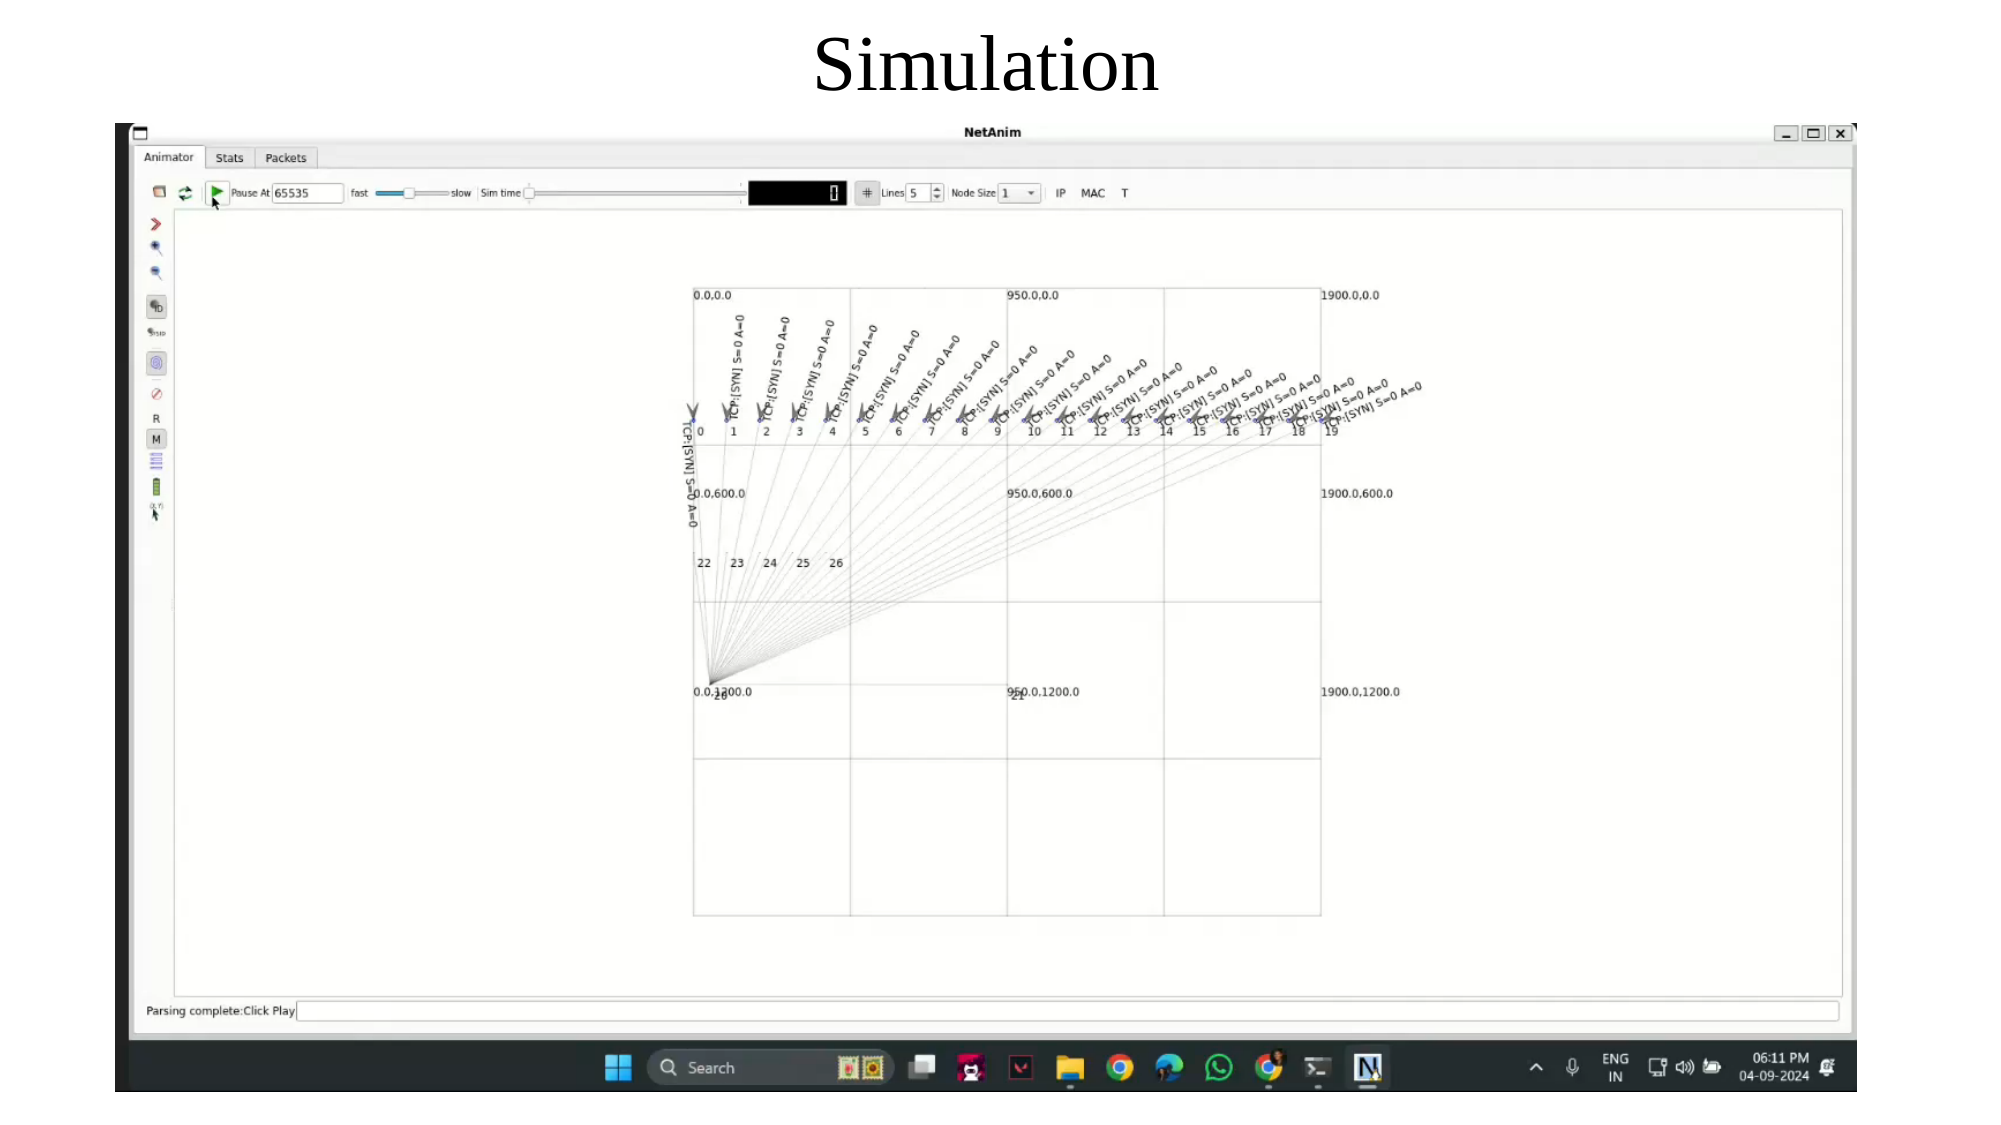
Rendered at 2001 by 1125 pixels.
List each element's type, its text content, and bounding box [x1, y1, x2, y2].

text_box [114, 122, 1858, 1093]
text_box Simulation [225, 6, 1748, 121]
